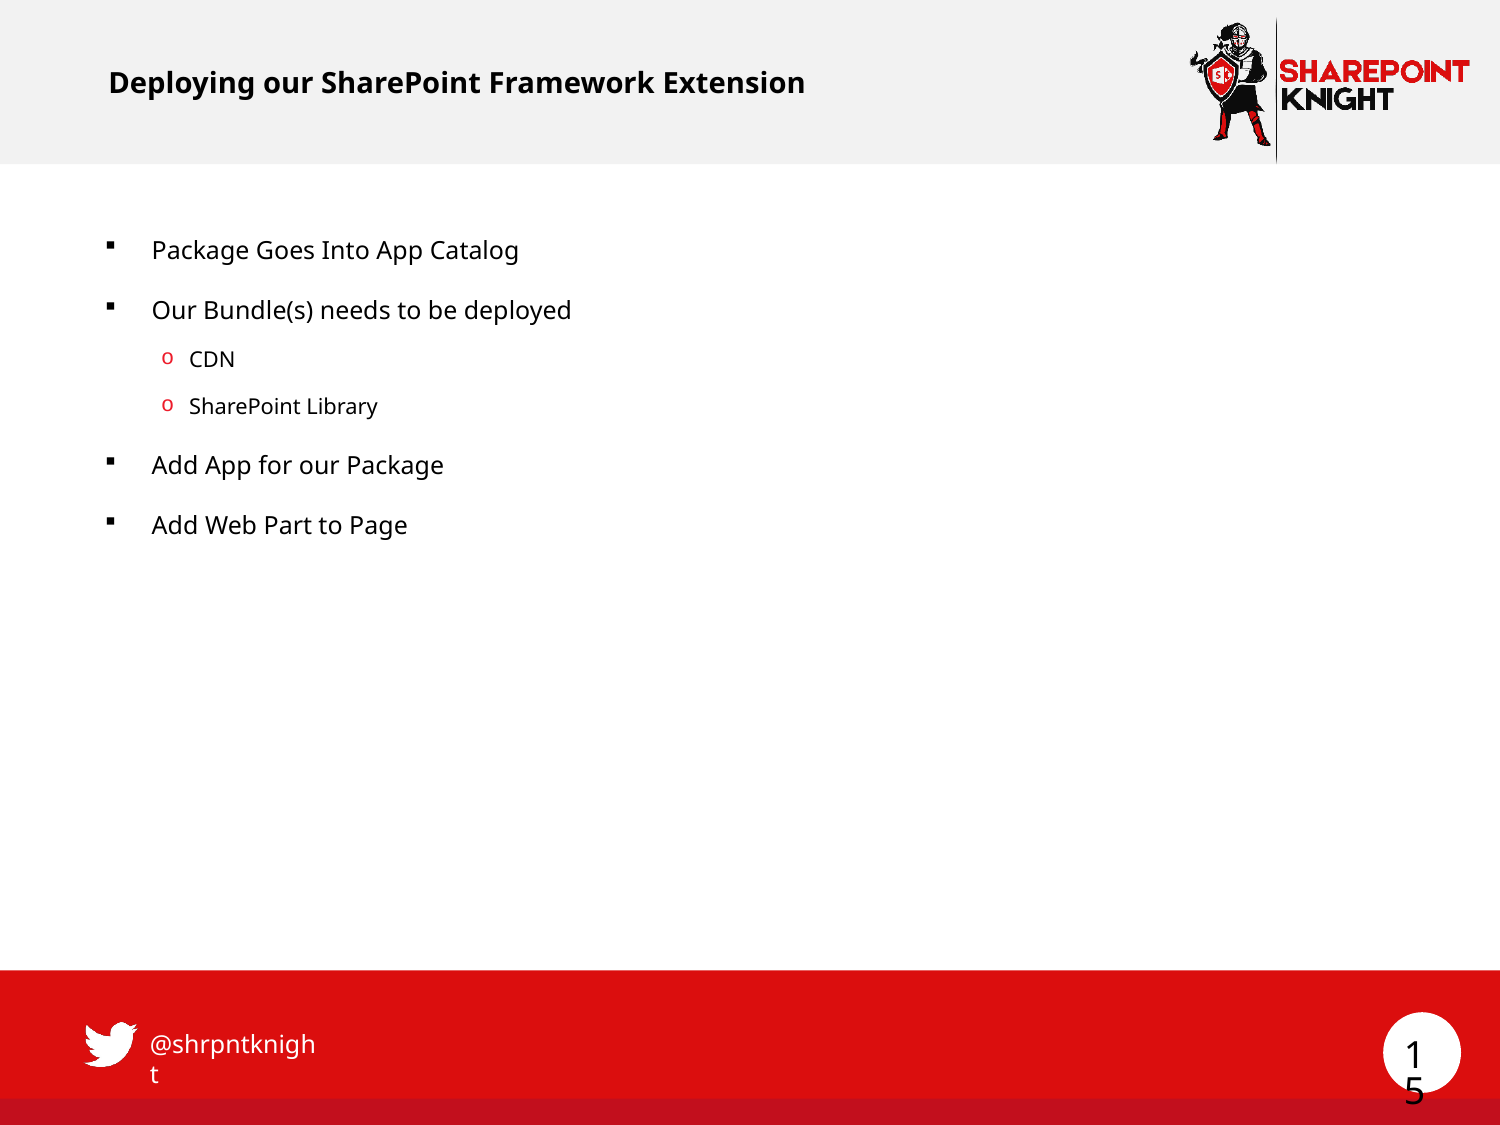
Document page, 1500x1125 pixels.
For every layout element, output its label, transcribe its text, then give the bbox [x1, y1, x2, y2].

title Deploying our SharePoint Framework Extension [93, 40, 1153, 129]
list Package Goes Into App Catalog Our Bundle(s) needs to be deployed CDN SharePoint Library Add App for our Package Add Web Part to Page [89, 211, 1404, 926]
picture [1170, 0, 1483, 165]
text_box 15 [1374, 1012, 1476, 1093]
picture [83, 1022, 138, 1067]
